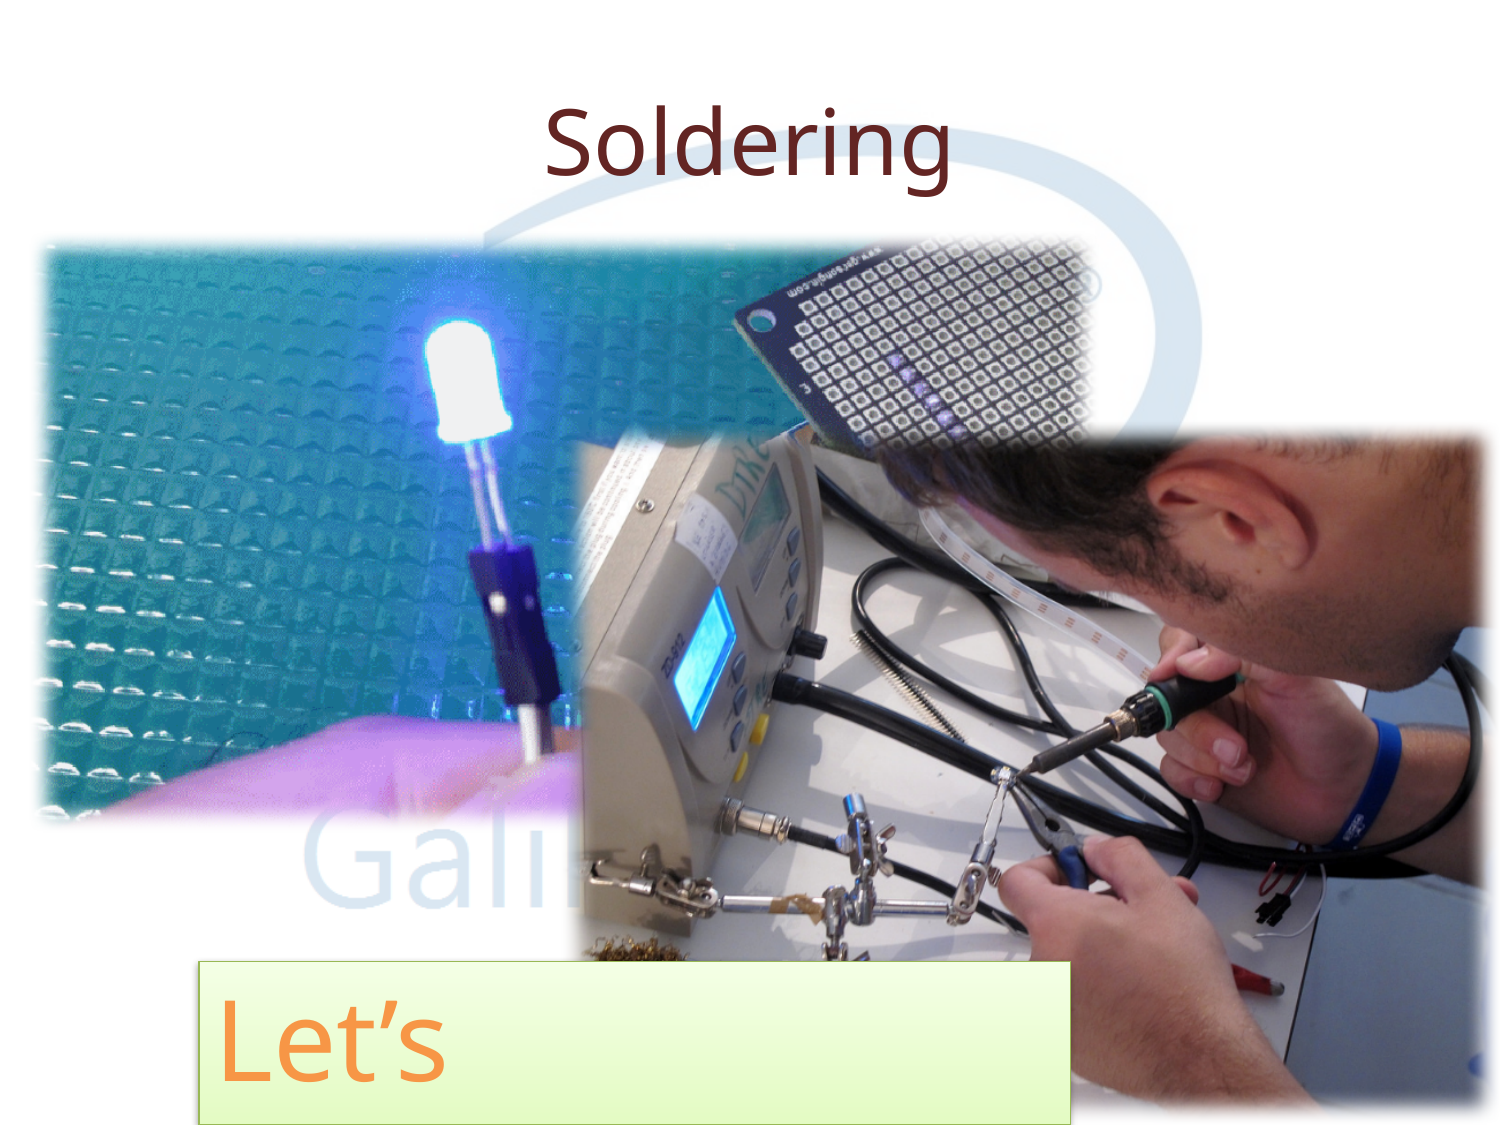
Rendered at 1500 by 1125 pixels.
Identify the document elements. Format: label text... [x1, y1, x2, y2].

picture [29, 231, 1500, 1125]
list Let’s Soldering!!! [198, 961, 555, 1125]
title Soldering [75, 45, 1425, 233]
